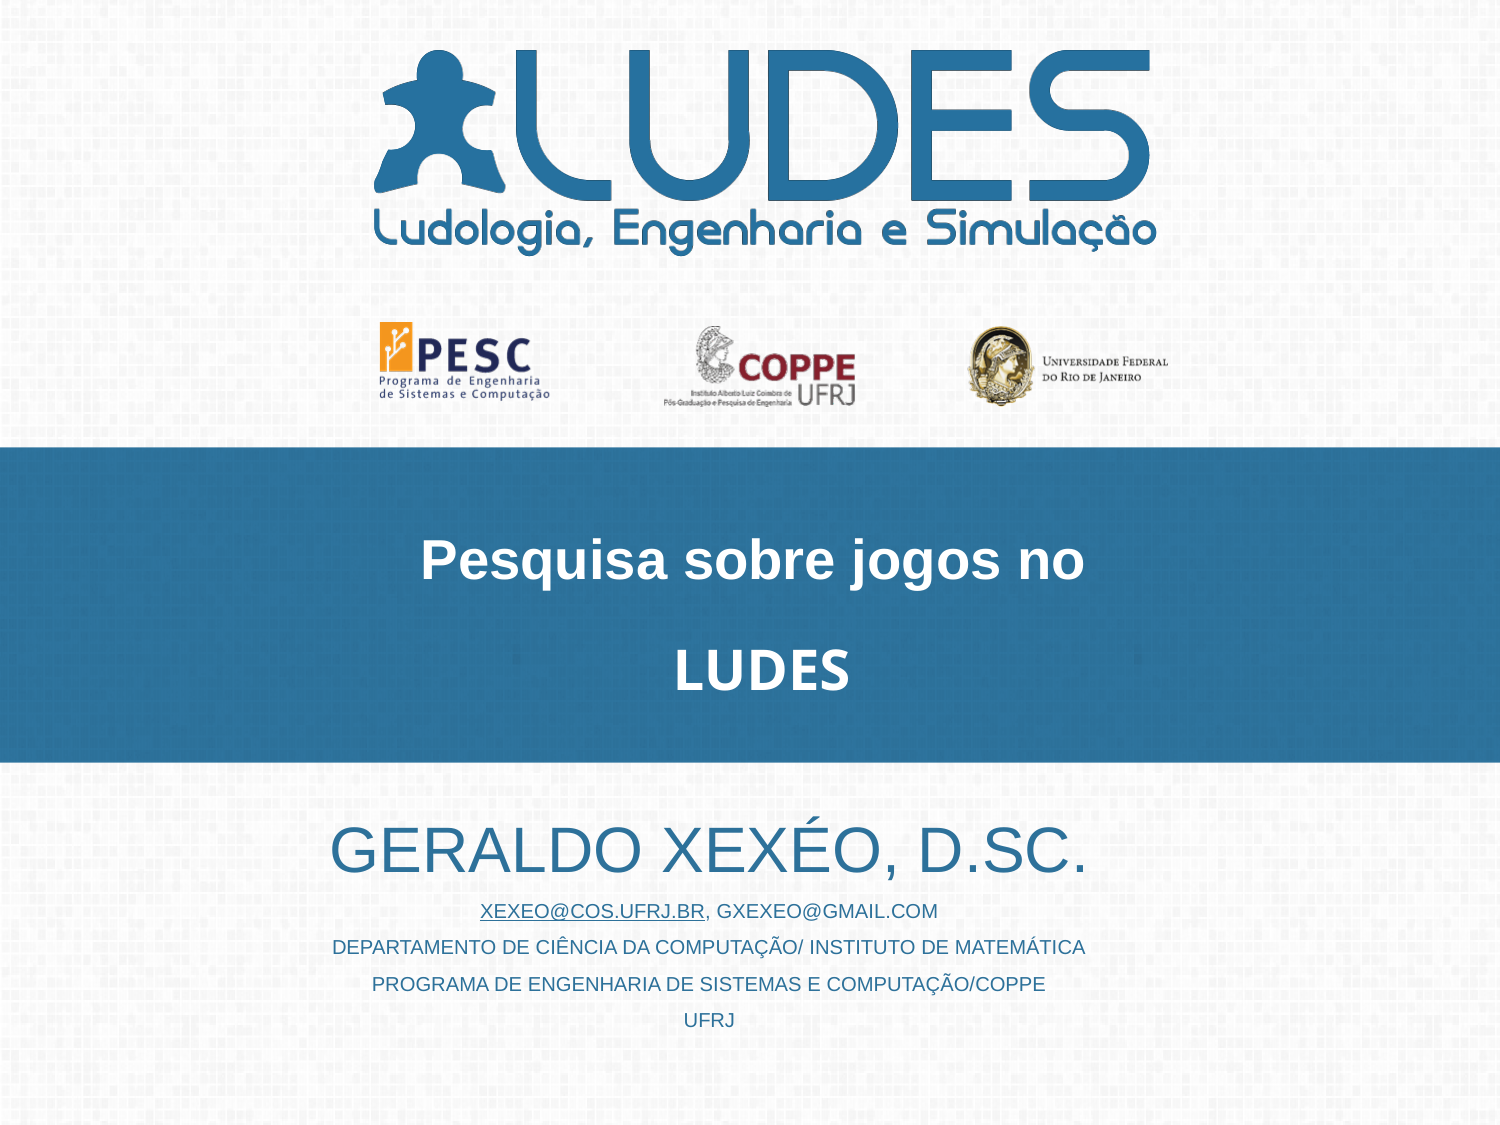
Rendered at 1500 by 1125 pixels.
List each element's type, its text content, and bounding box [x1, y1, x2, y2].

list Geraldo Xexéo, D.Sc. xexeo@cos.ufrj.br, gxexeo@gmail.com Departamento de Ciência da Computação/ Instituto de Matemática Programa de Engenharia de Sistemas e Computação/COPPE UFRJ [231, 807, 1188, 1040]
title Pesquisa sobre jogos no LUDES [113, 489, 1409, 715]
picture [0, 0, 1500, 1125]
